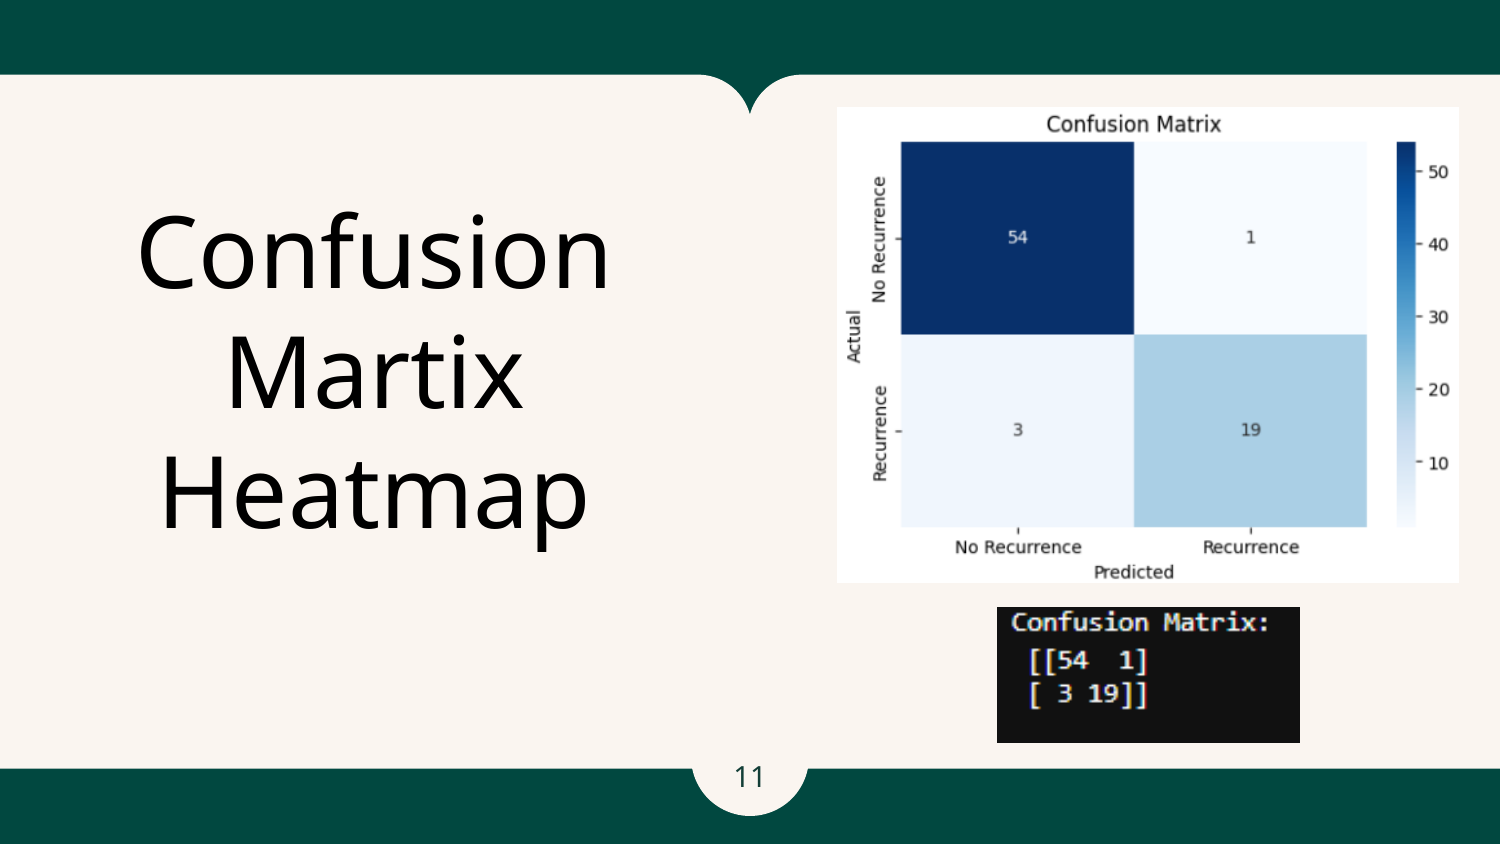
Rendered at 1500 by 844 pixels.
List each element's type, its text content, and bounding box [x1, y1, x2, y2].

picture [837, 107, 1460, 584]
title Confusion Martix Heatmap [57, 154, 692, 704]
picture [996, 607, 1300, 743]
